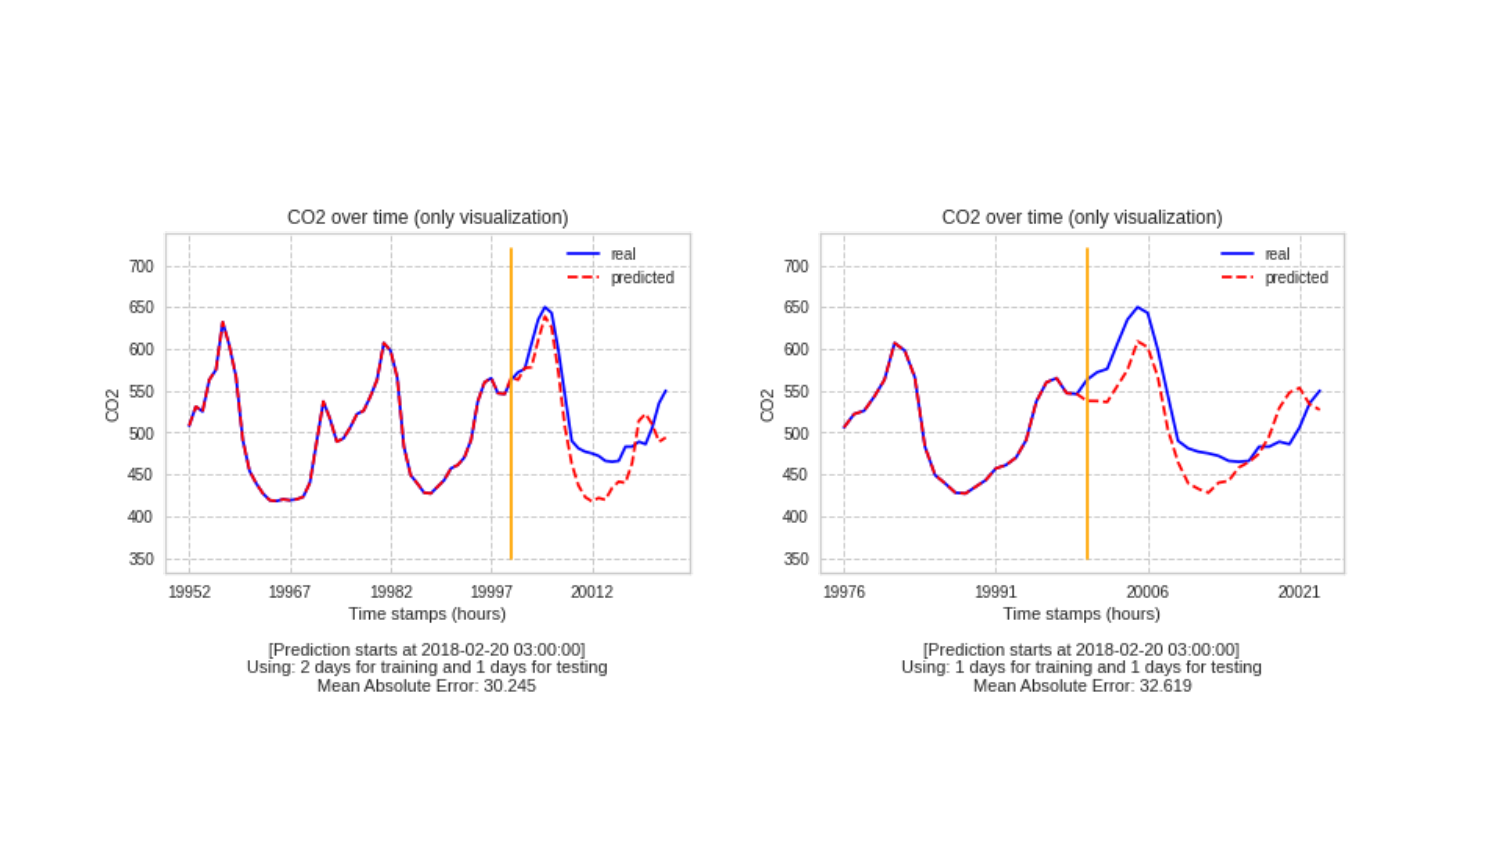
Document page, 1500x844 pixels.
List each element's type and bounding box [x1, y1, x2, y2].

picture [95, 198, 701, 706]
picture [749, 198, 1355, 706]
